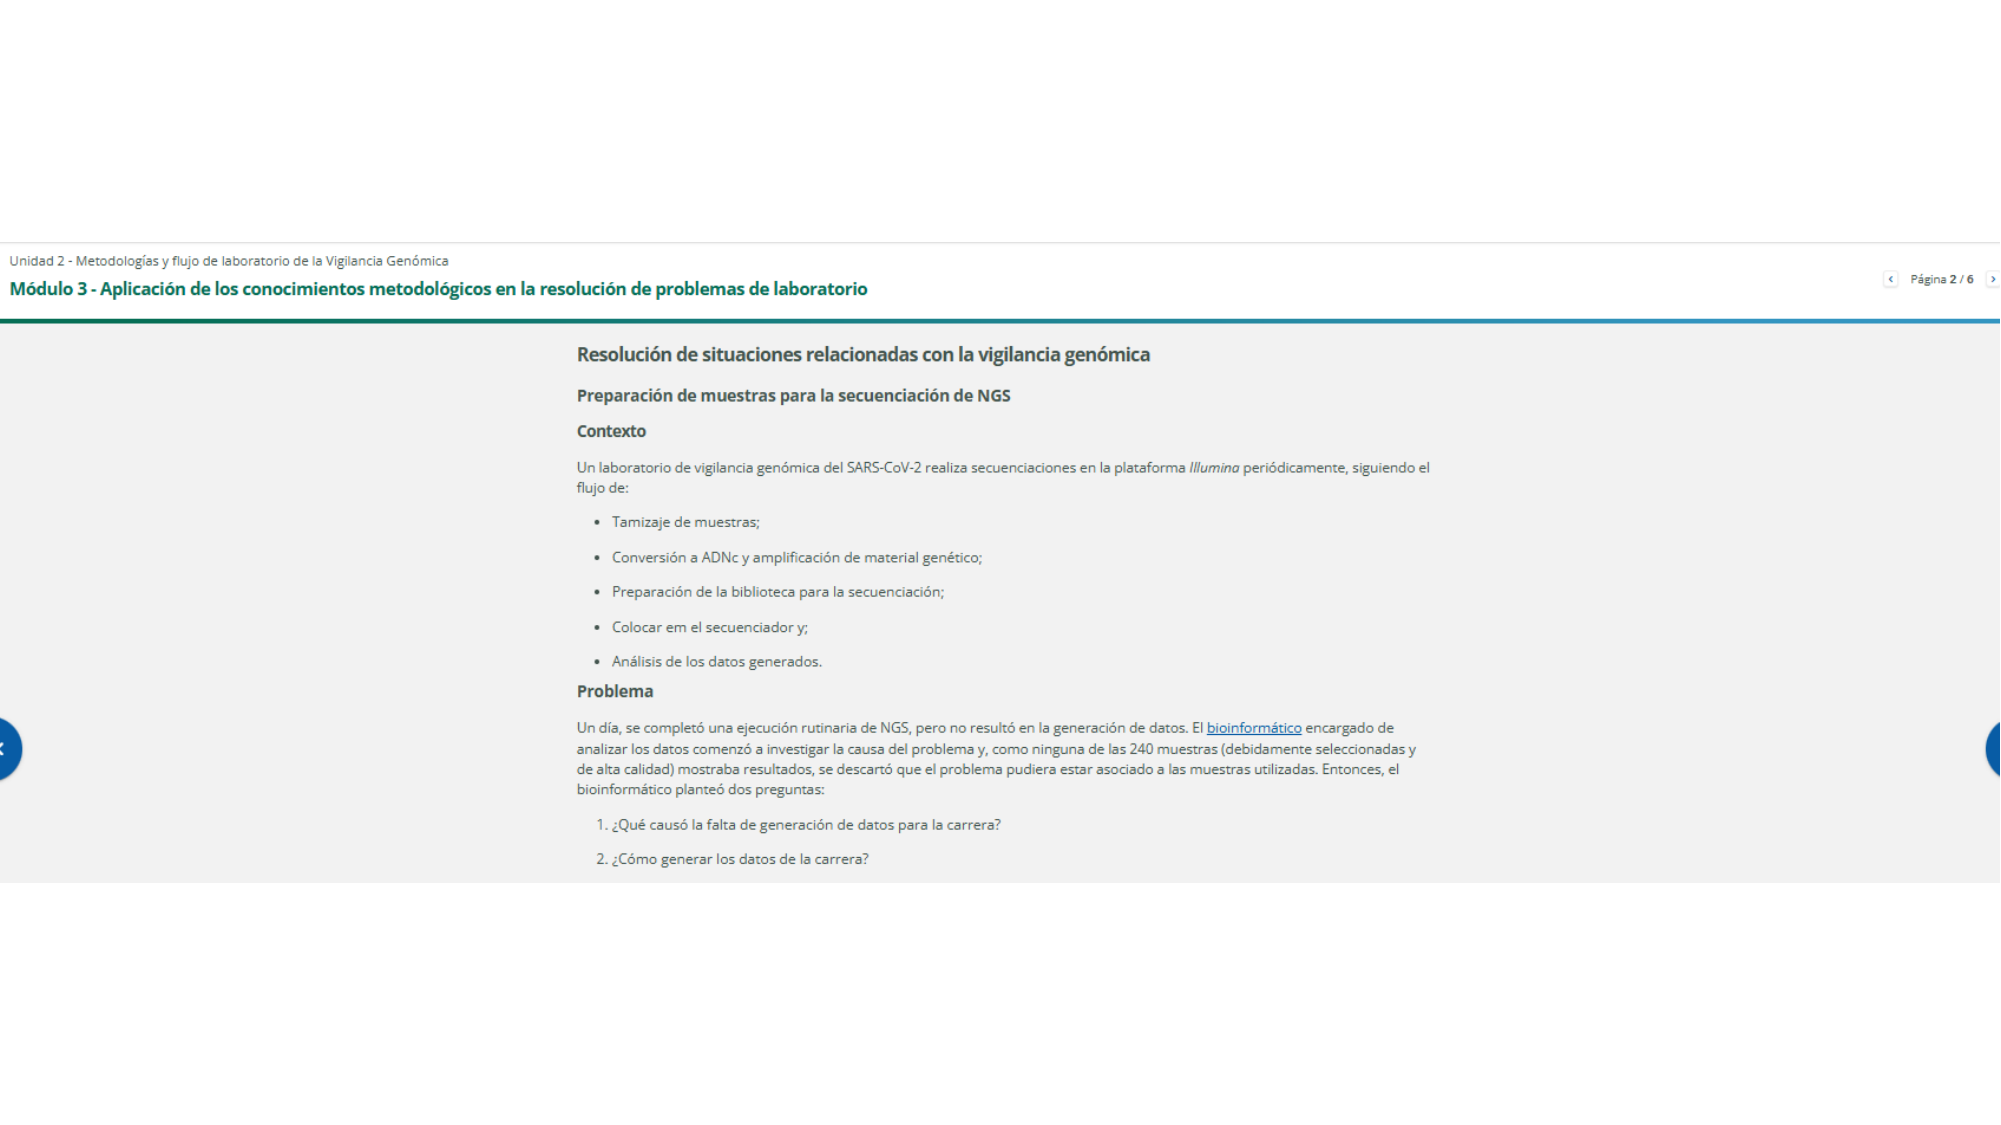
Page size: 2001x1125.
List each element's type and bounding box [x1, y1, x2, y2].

picture [0, 242, 2000, 883]
